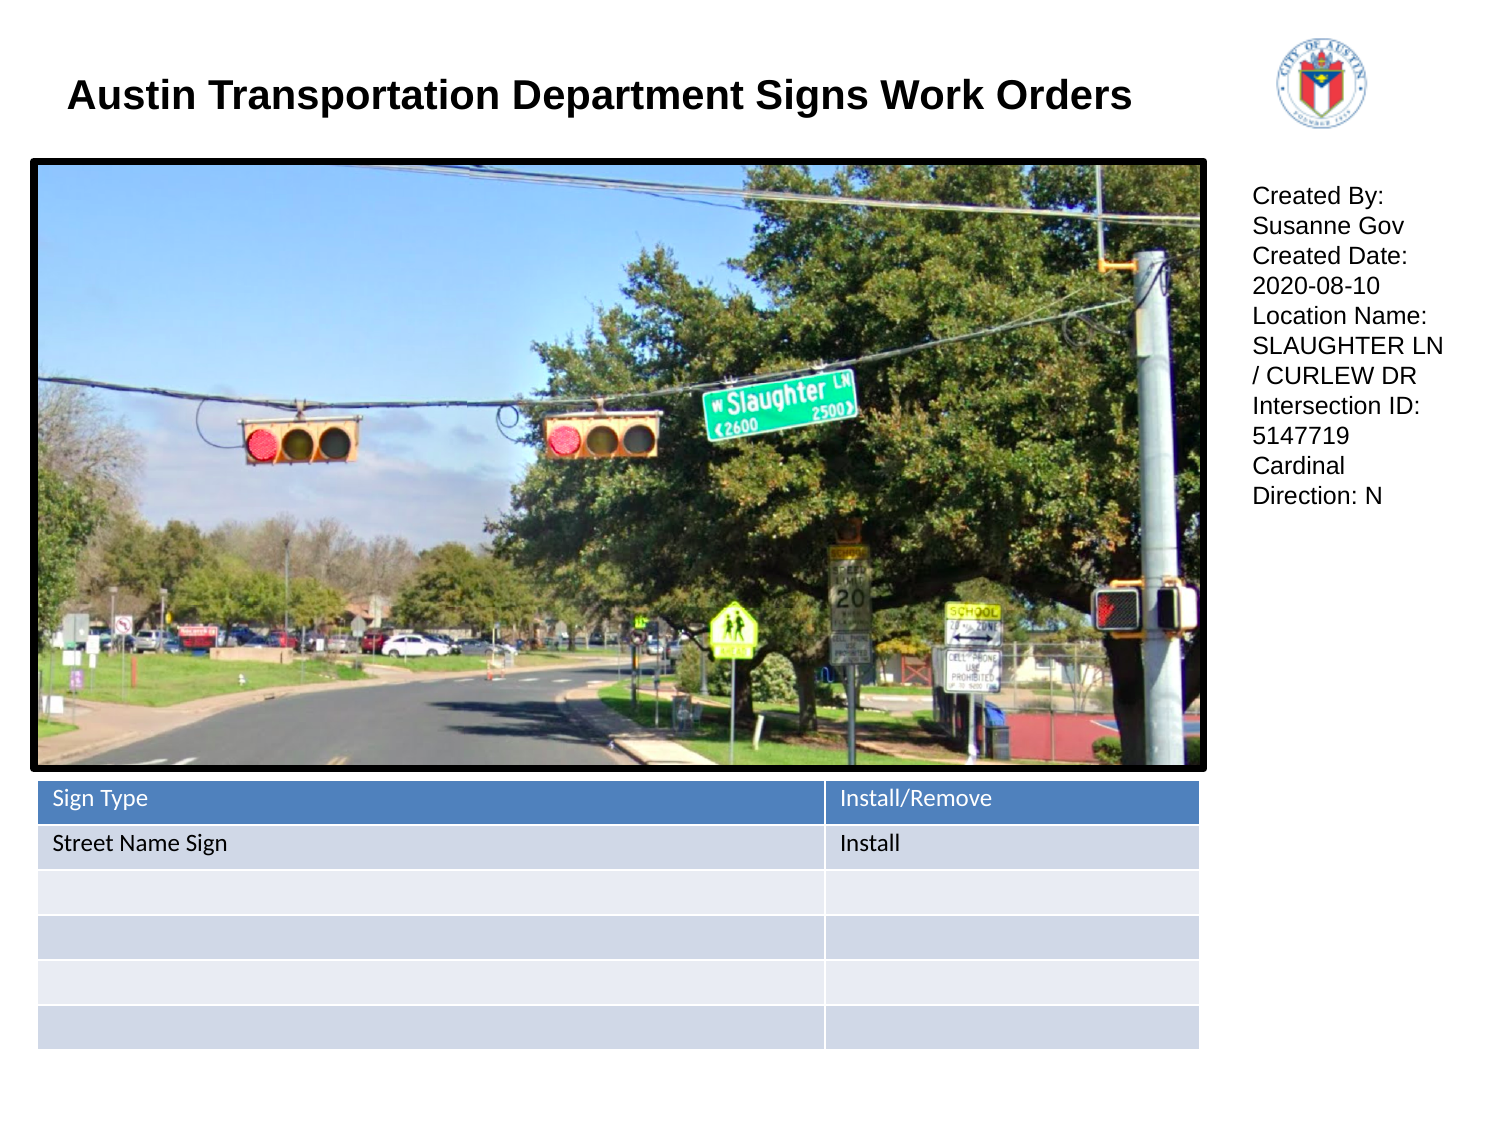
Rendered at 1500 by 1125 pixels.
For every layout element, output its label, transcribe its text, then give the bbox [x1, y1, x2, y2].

table_header Sign Type [38, 781, 824, 824]
text_box Austin Transportation Department Signs Work Orders [51, 60, 1149, 125]
table_cell Install [826, 826, 1199, 869]
table_cell [38, 916, 824, 959]
table_cell [826, 1006, 1199, 1049]
table_cell Street Name Sign [38, 826, 824, 869]
text_box Created By: Susanne Gov Created Date: 2020-08-10 Location Name: SLAUGHTER LN / CURLEW DR Intersection ID: 5147719 Cardinal Direction: N [1237, 172, 1463, 517]
table_cell [826, 961, 1199, 1004]
table_cell [826, 916, 1199, 959]
table_cell [826, 871, 1199, 914]
table_cell [38, 961, 824, 1004]
table_cell [38, 871, 824, 914]
table_header Install/Remove [826, 781, 1199, 824]
picture [1274, 37, 1369, 132]
picture [37, 164, 1201, 766]
table_cell [38, 1006, 824, 1049]
